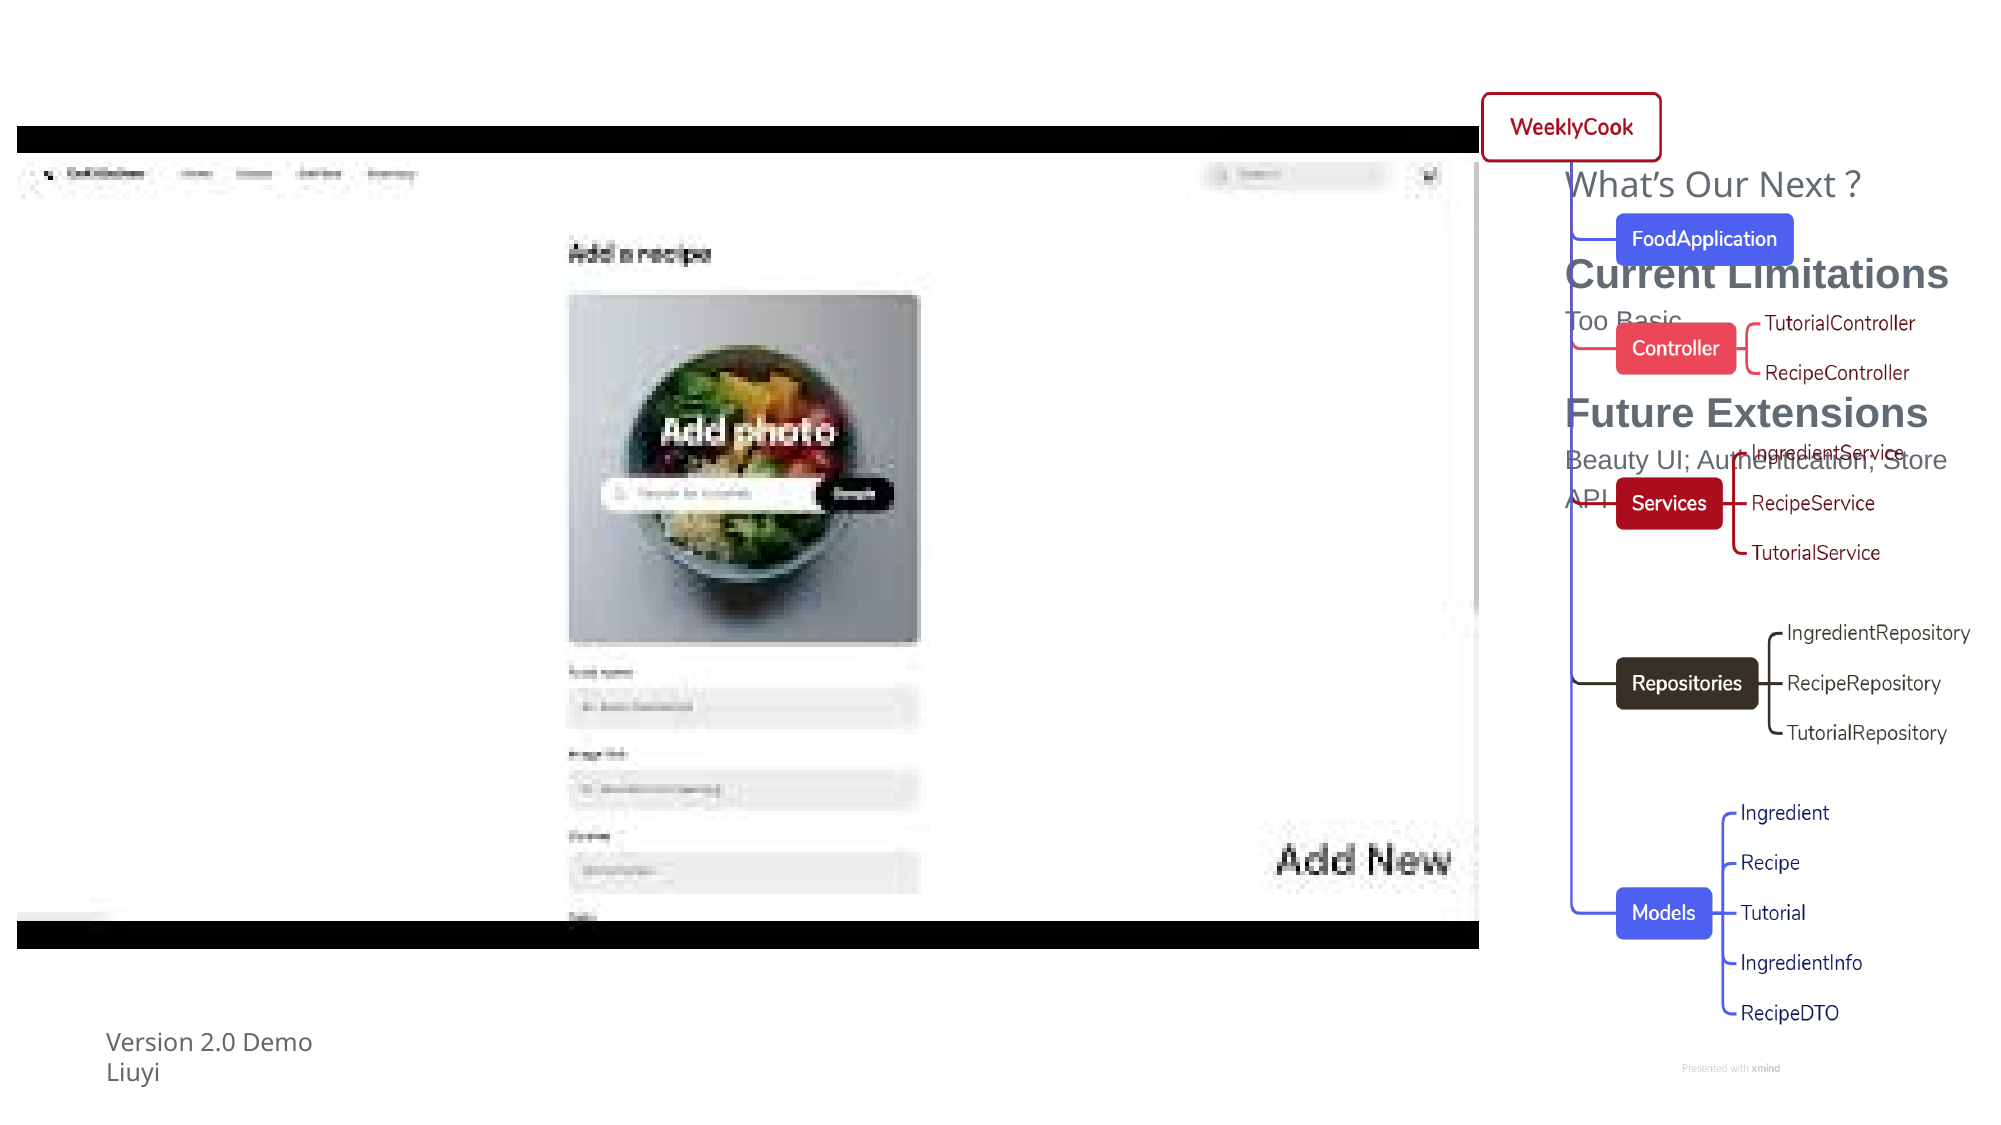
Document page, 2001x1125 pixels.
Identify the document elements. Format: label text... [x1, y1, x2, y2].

list Version 2.0 Demo Liuyi [86, 1006, 1029, 1107]
picture [16, 41, 2001, 1086]
